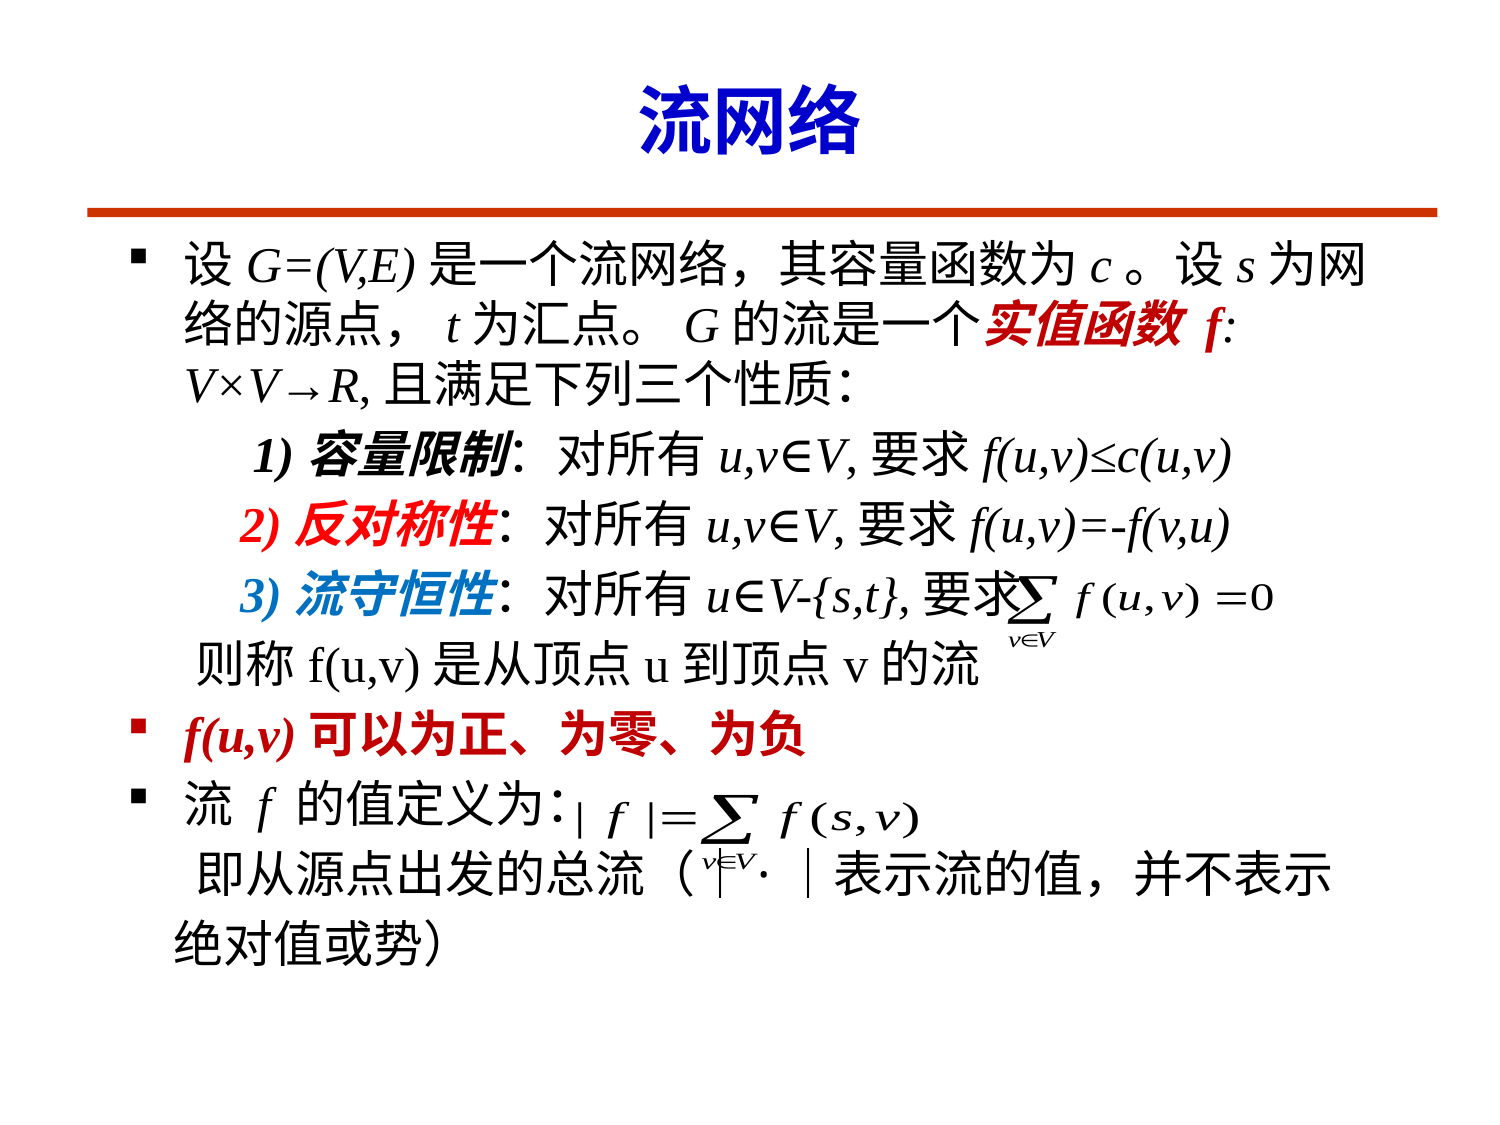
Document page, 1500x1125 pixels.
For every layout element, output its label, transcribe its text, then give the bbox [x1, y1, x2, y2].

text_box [568, 787, 932, 878]
list 设G=(V,E)是一个流网络，其容量函数为c。设s为网络的源点，t为汇点。G的流是一个实值函数 f: V×V→R,且满足下列三个性质： 1)容量限制：对所有u,v∈V,要求f(u,v)≤c(u,v) 2)反对称性：对所有u,v∈V,要求f(u,v)=-f(v,u) 3)流守恒性：对所有u∈V-{s,t},要求 则称f(u,v)是从顶点u到顶点v的流 f(u,v)可以为正、为零、为负 流 f 的值定义为： 即从源点出发的总流（｜·｜表示流的值，并不表示 绝对值或势） [112, 224, 1388, 1000]
title 流网络 [112, 37, 1388, 200]
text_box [999, 568, 1284, 657]
